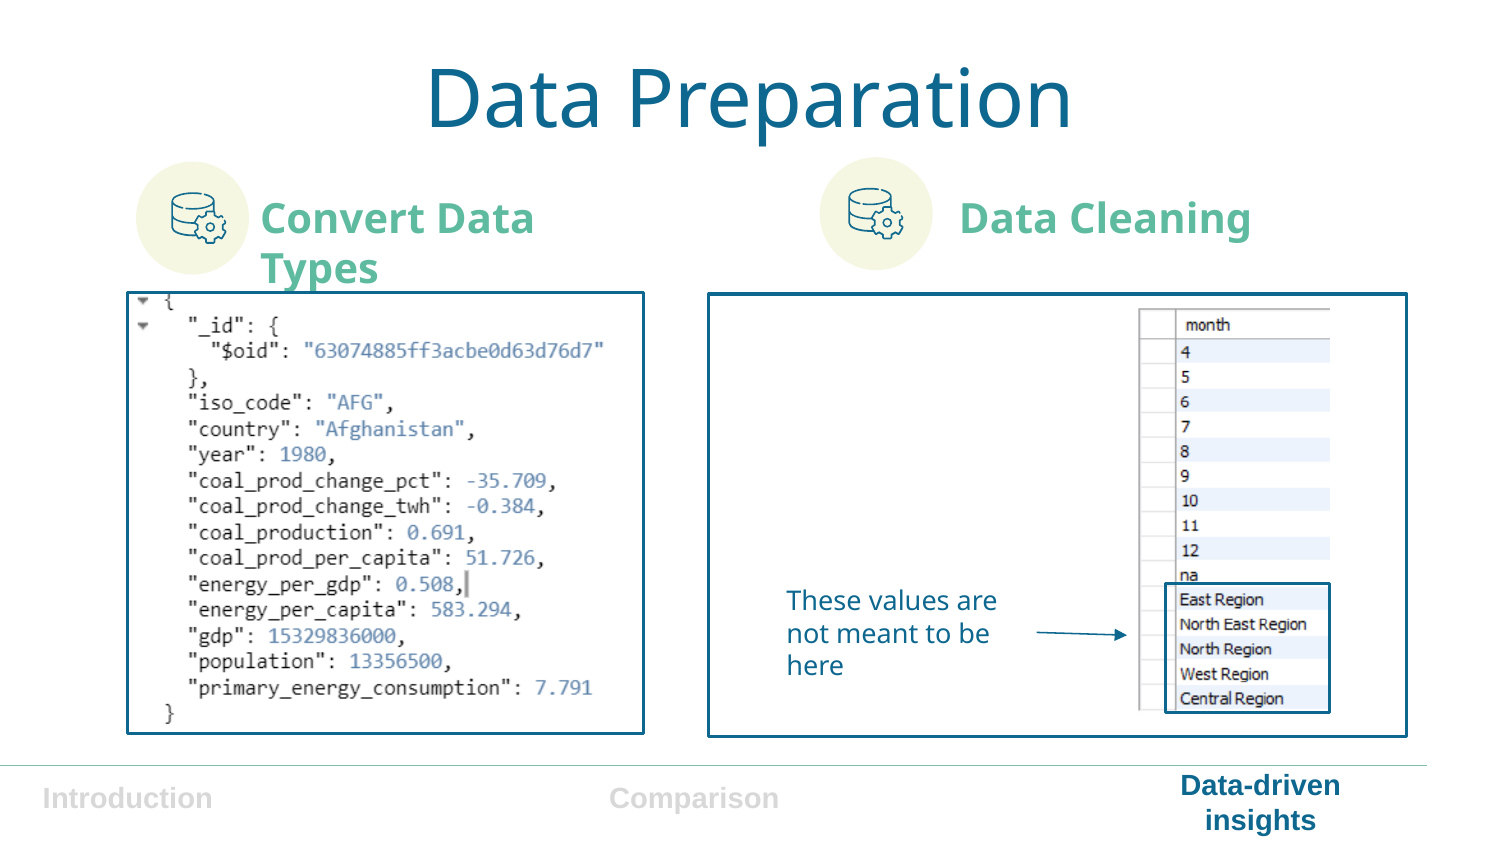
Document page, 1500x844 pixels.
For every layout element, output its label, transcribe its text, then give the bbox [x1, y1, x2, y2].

text_box [819, 157, 933, 271]
text_box [136, 161, 249, 275]
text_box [171, 192, 227, 245]
title Data Preparation [398, 46, 1102, 166]
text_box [848, 187, 905, 240]
subtitle Convert Data Types [260, 192, 665, 244]
picture [129, 293, 643, 732]
subtitle Data Cleaning [958, 192, 1314, 244]
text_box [708, 293, 1407, 738]
